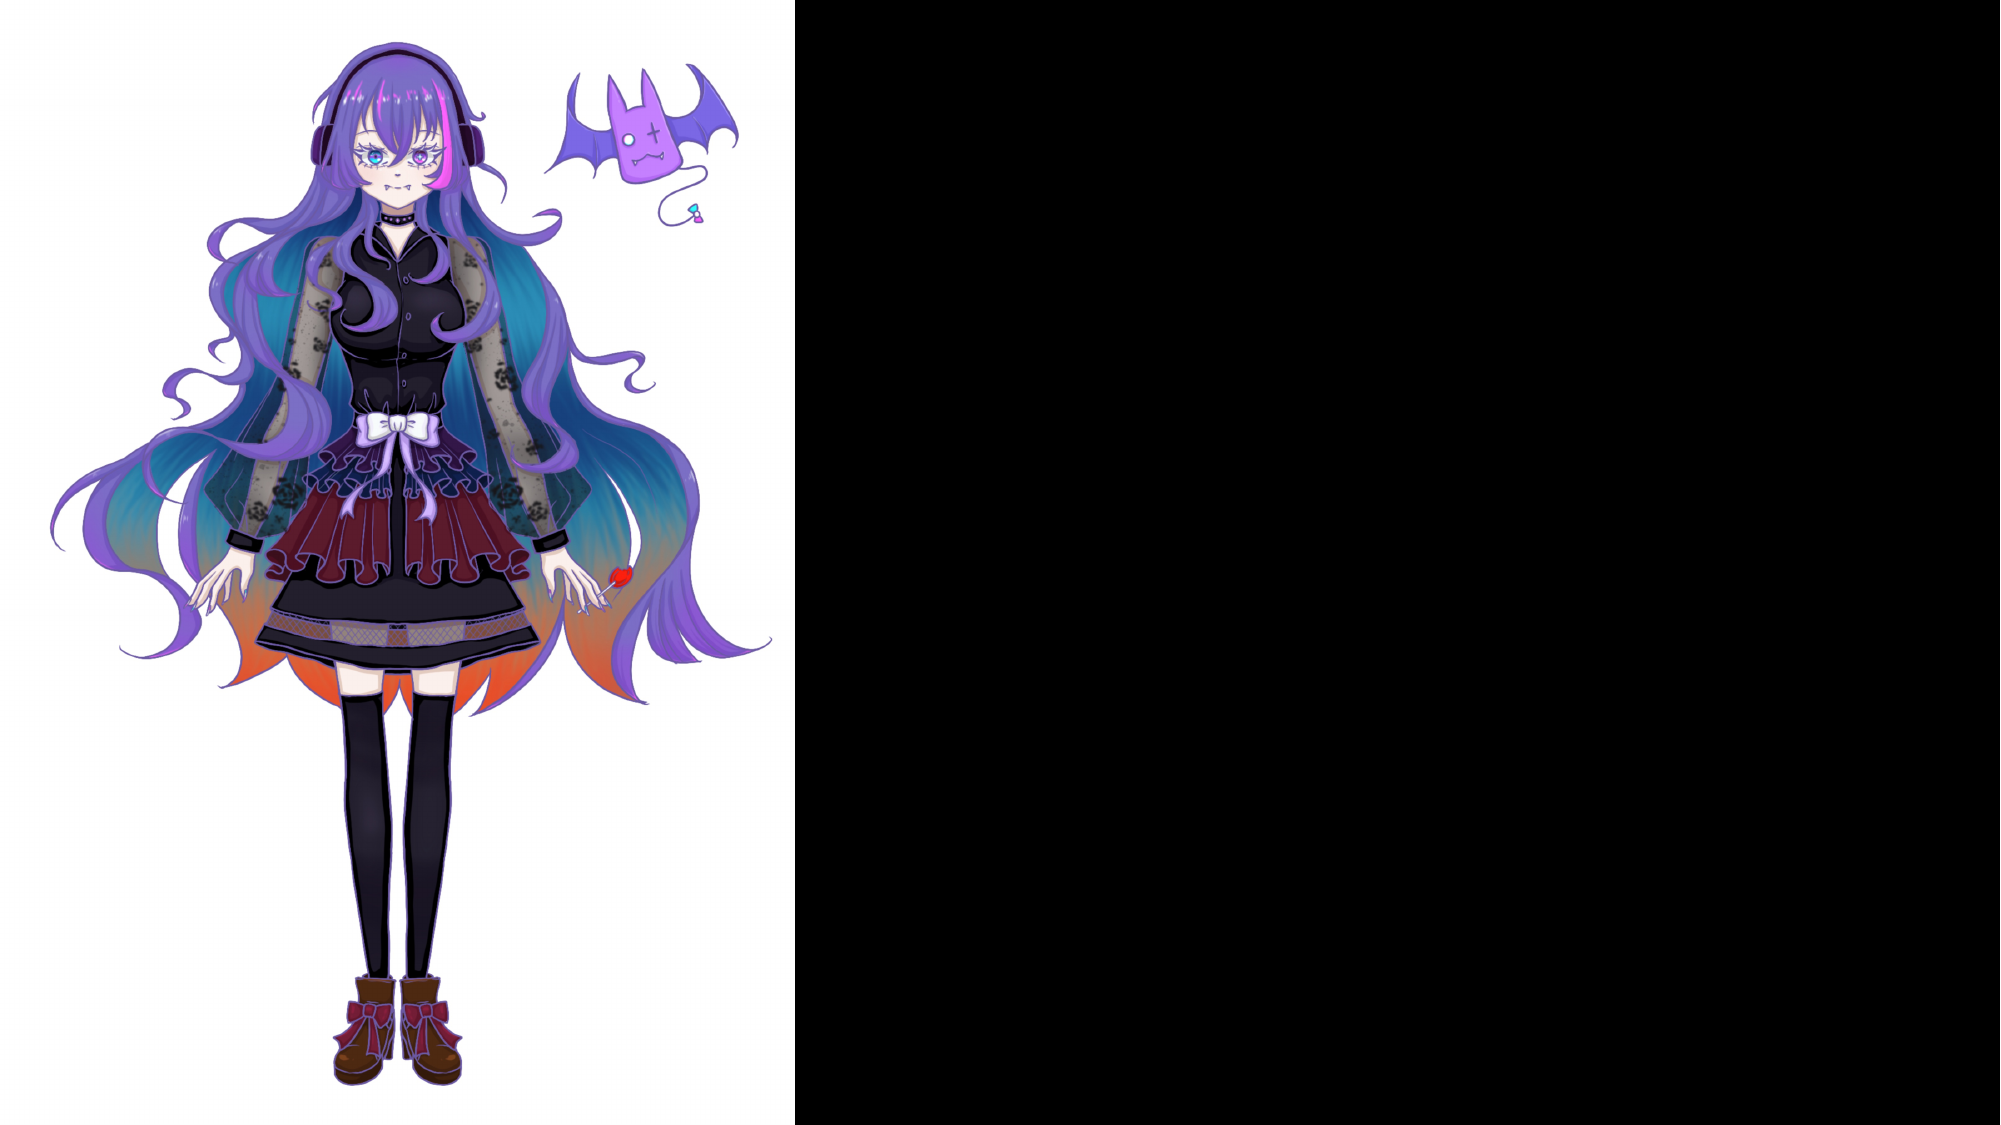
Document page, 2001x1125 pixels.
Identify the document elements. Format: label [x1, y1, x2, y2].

picture [0, 0, 795, 1125]
